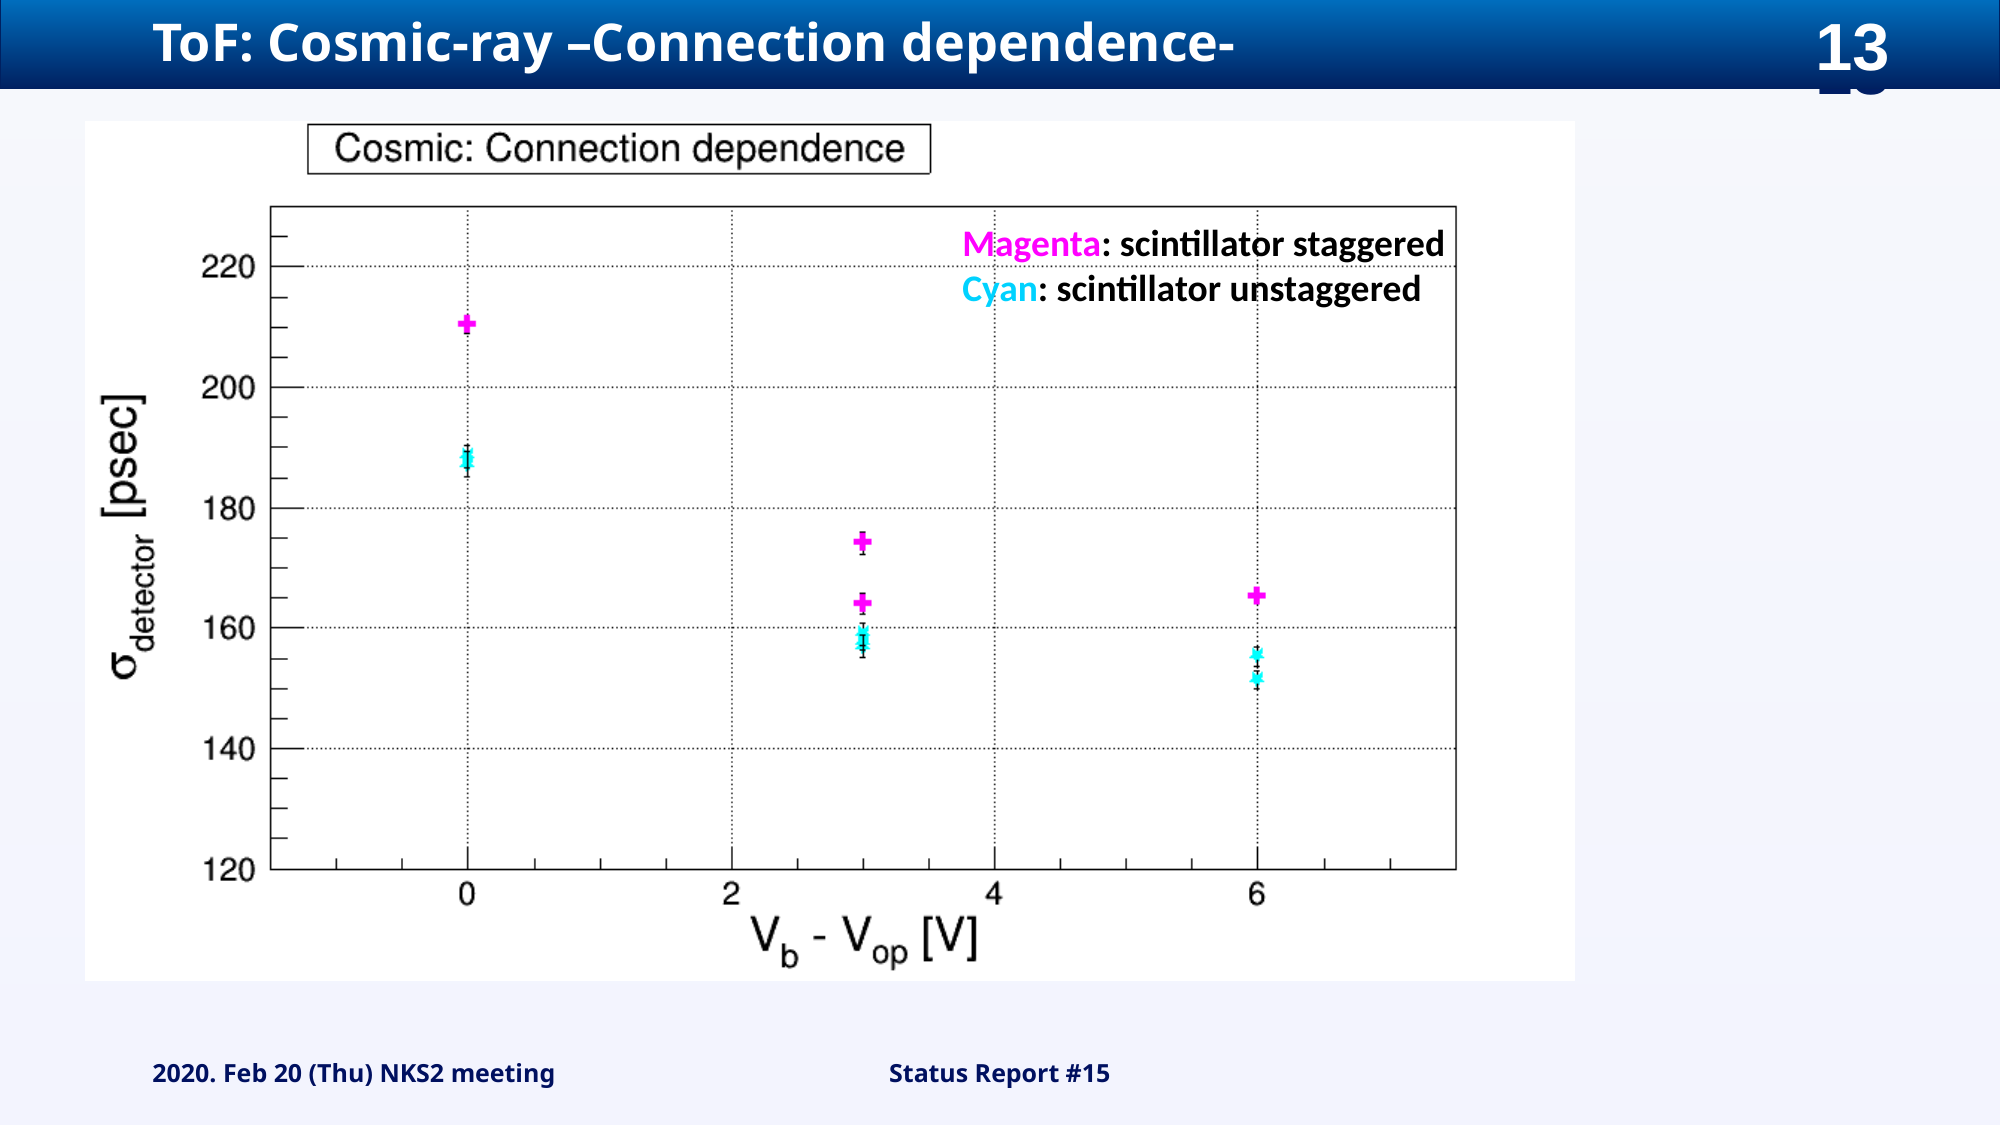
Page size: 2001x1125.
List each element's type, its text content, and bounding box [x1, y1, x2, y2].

footer Status Report #15 [662, 1042, 1338, 1103]
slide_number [137, 1042, 588, 1103]
title ToF: Cosmic-ray –Connection dependence- [137, 0, 1863, 89]
picture [85, 121, 1575, 981]
